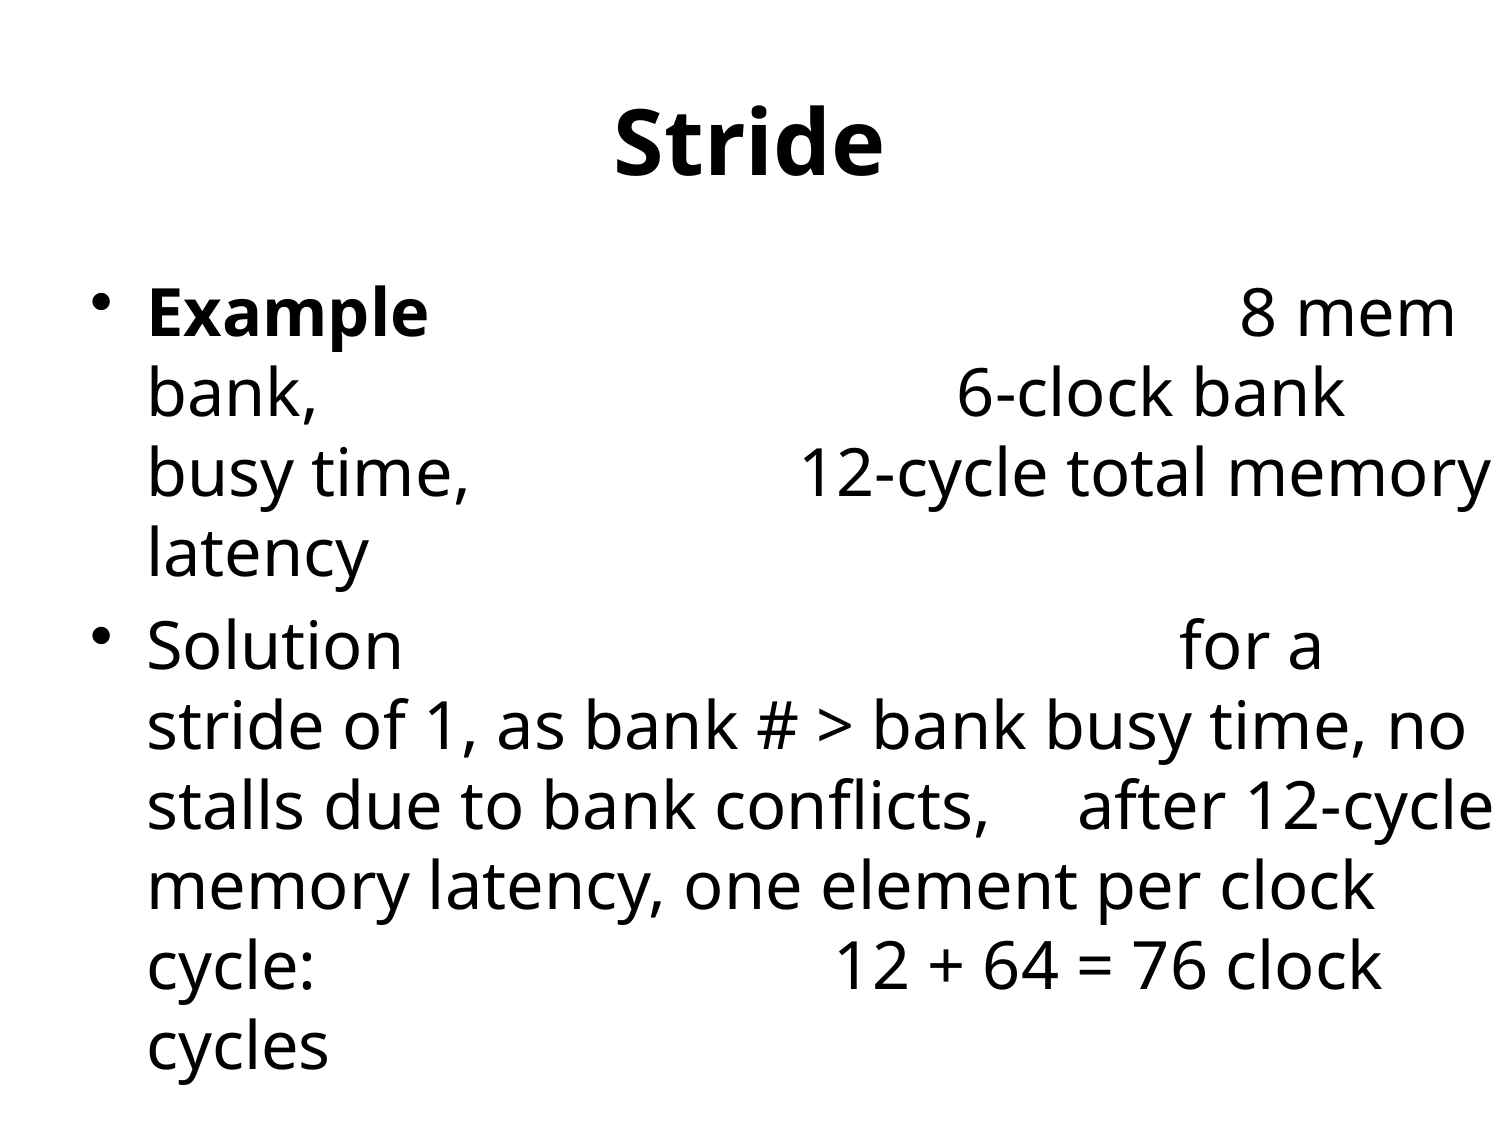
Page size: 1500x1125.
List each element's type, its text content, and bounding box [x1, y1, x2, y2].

title Stride [0, 45, 1500, 233]
list Example 8 mem bank, 6-clock bank busy time, 12-cycle total memory latency Solution for a stride of 1, as bank # > bank busy time, no stalls due to bank conflicts, after 12-cycle memory latency, one element per clock cycle: 12 + 64 = 76 clock cycles [75, 262, 1500, 1125]
